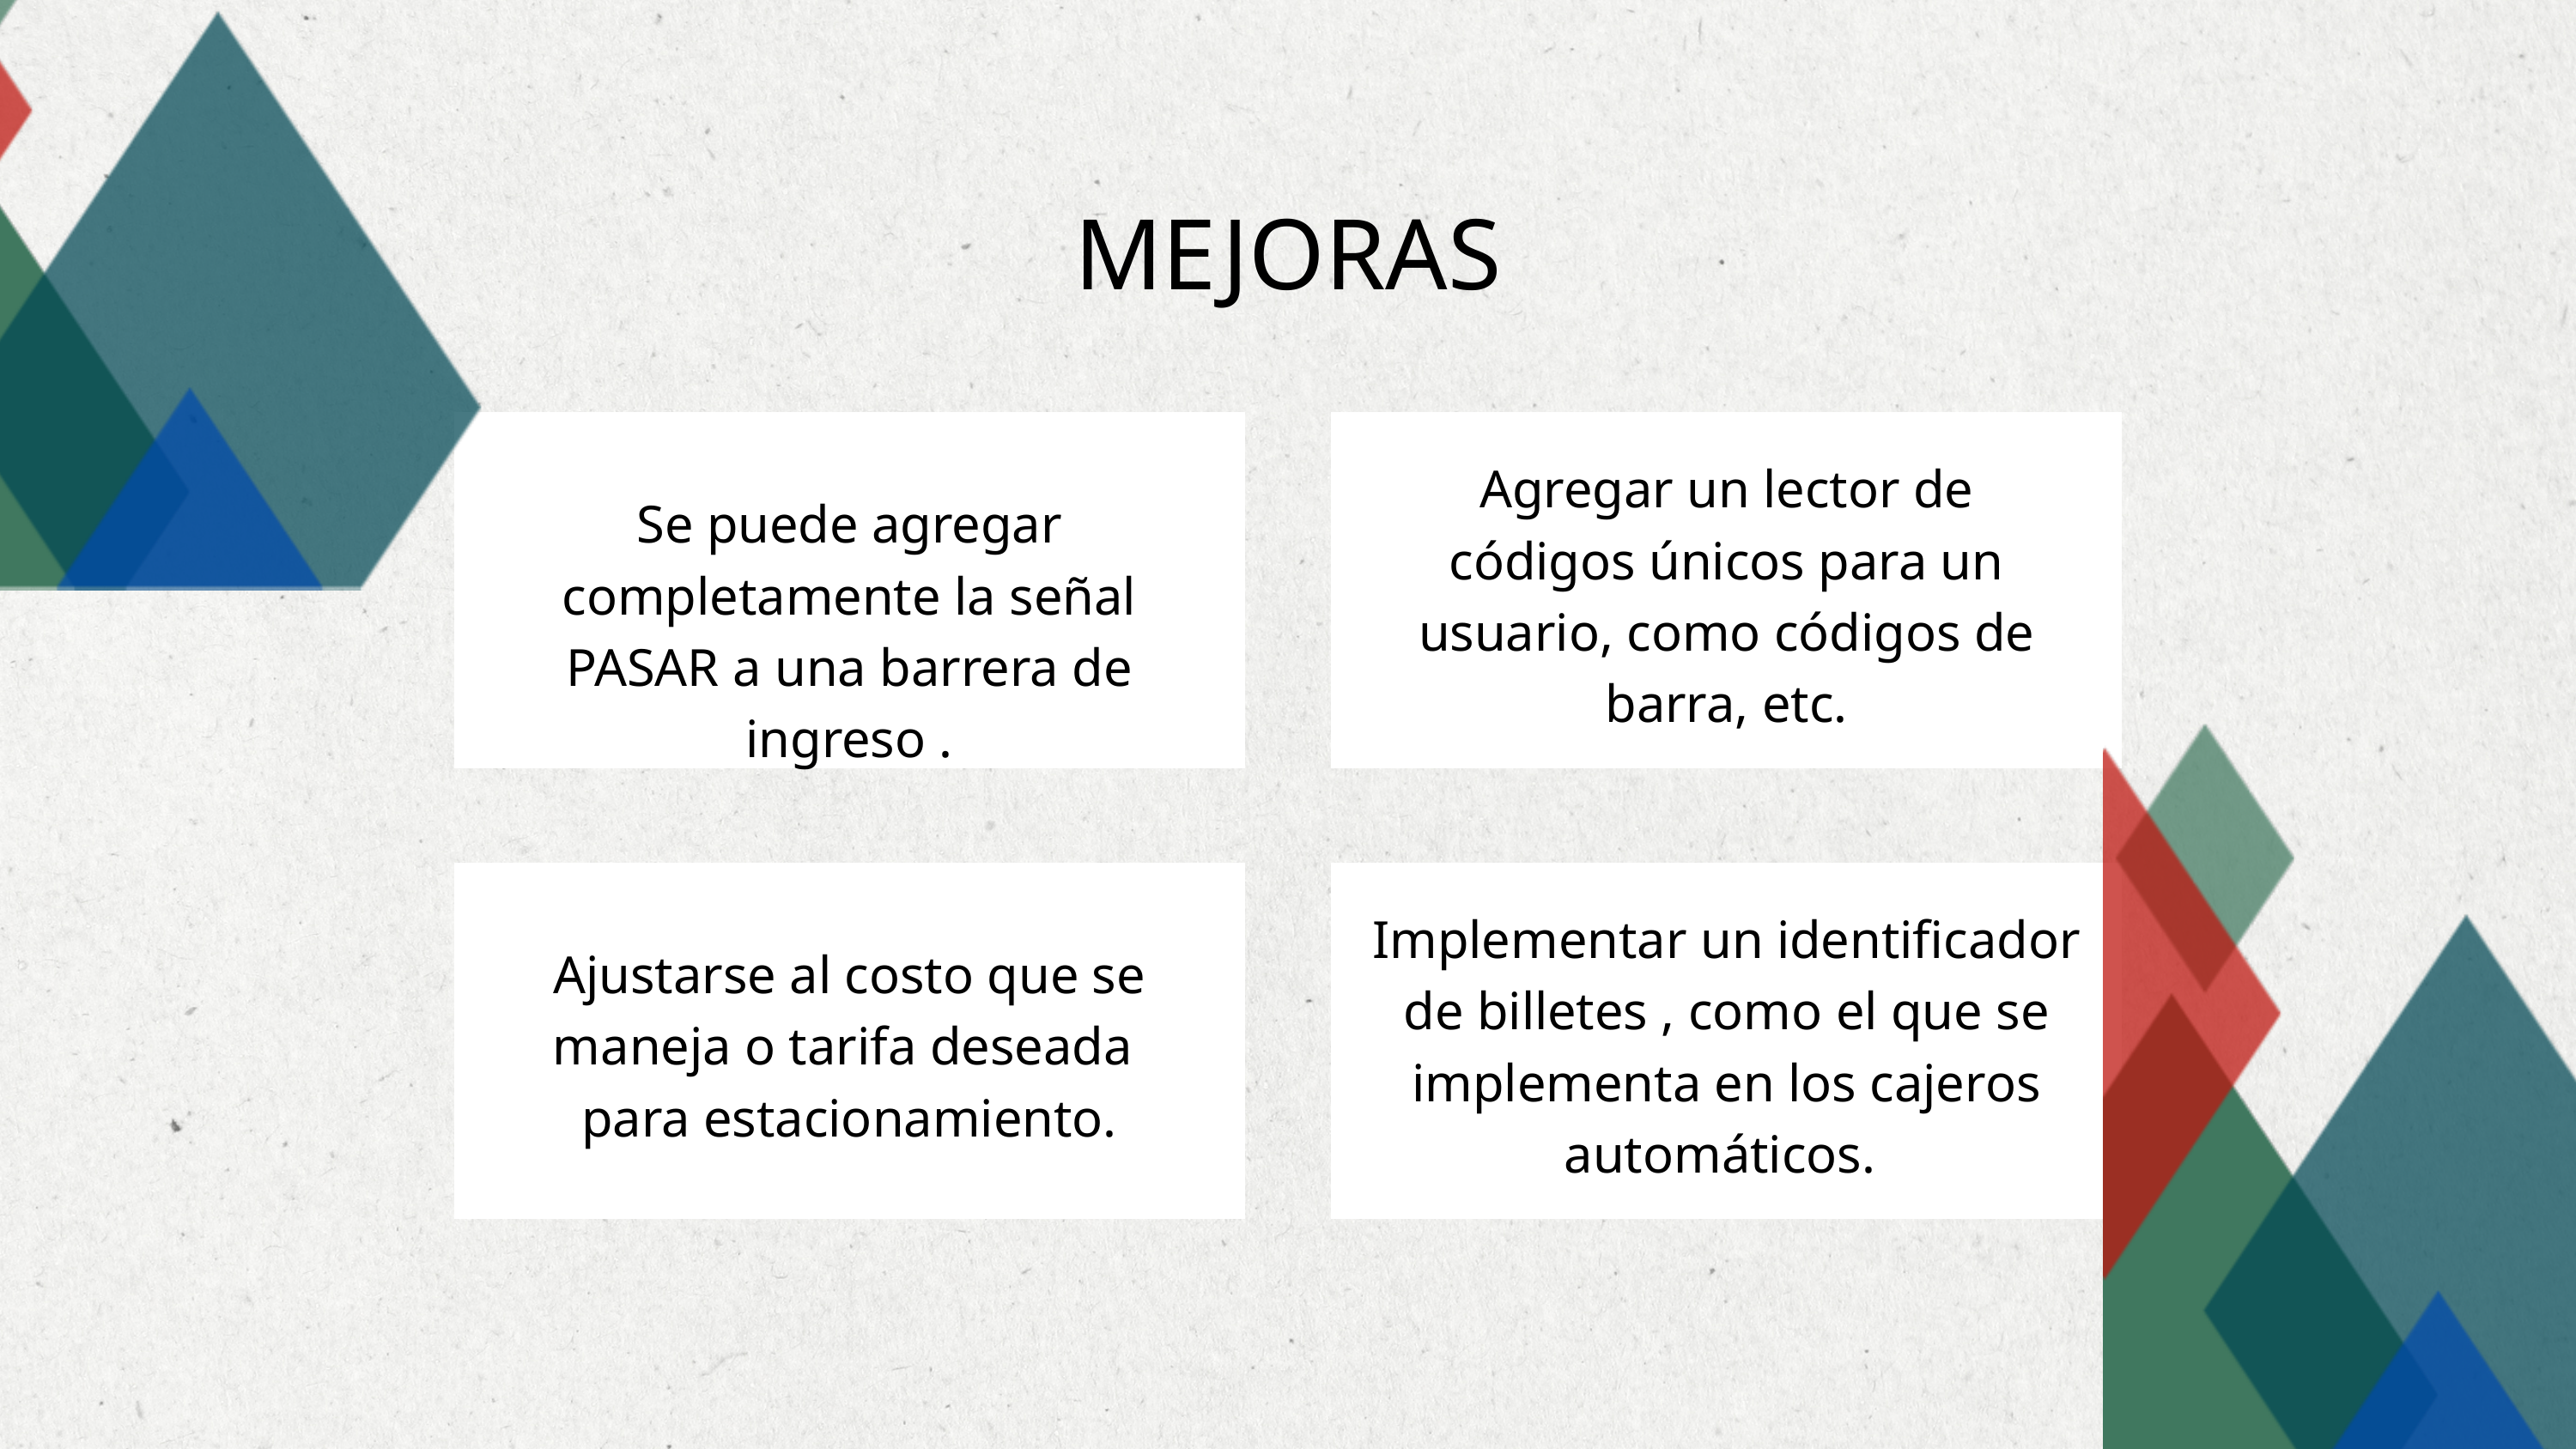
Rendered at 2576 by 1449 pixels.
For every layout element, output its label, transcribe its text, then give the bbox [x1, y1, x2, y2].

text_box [1331, 862, 2123, 1220]
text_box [1331, 411, 2123, 769]
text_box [453, 862, 1245, 1220]
text_box MEJORAS [534, 173, 2042, 310]
text_box [2103, 724, 2576, 1449]
text_box [0, 0, 482, 591]
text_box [453, 411, 1245, 769]
text_box [0, 0, 2576, 1449]
